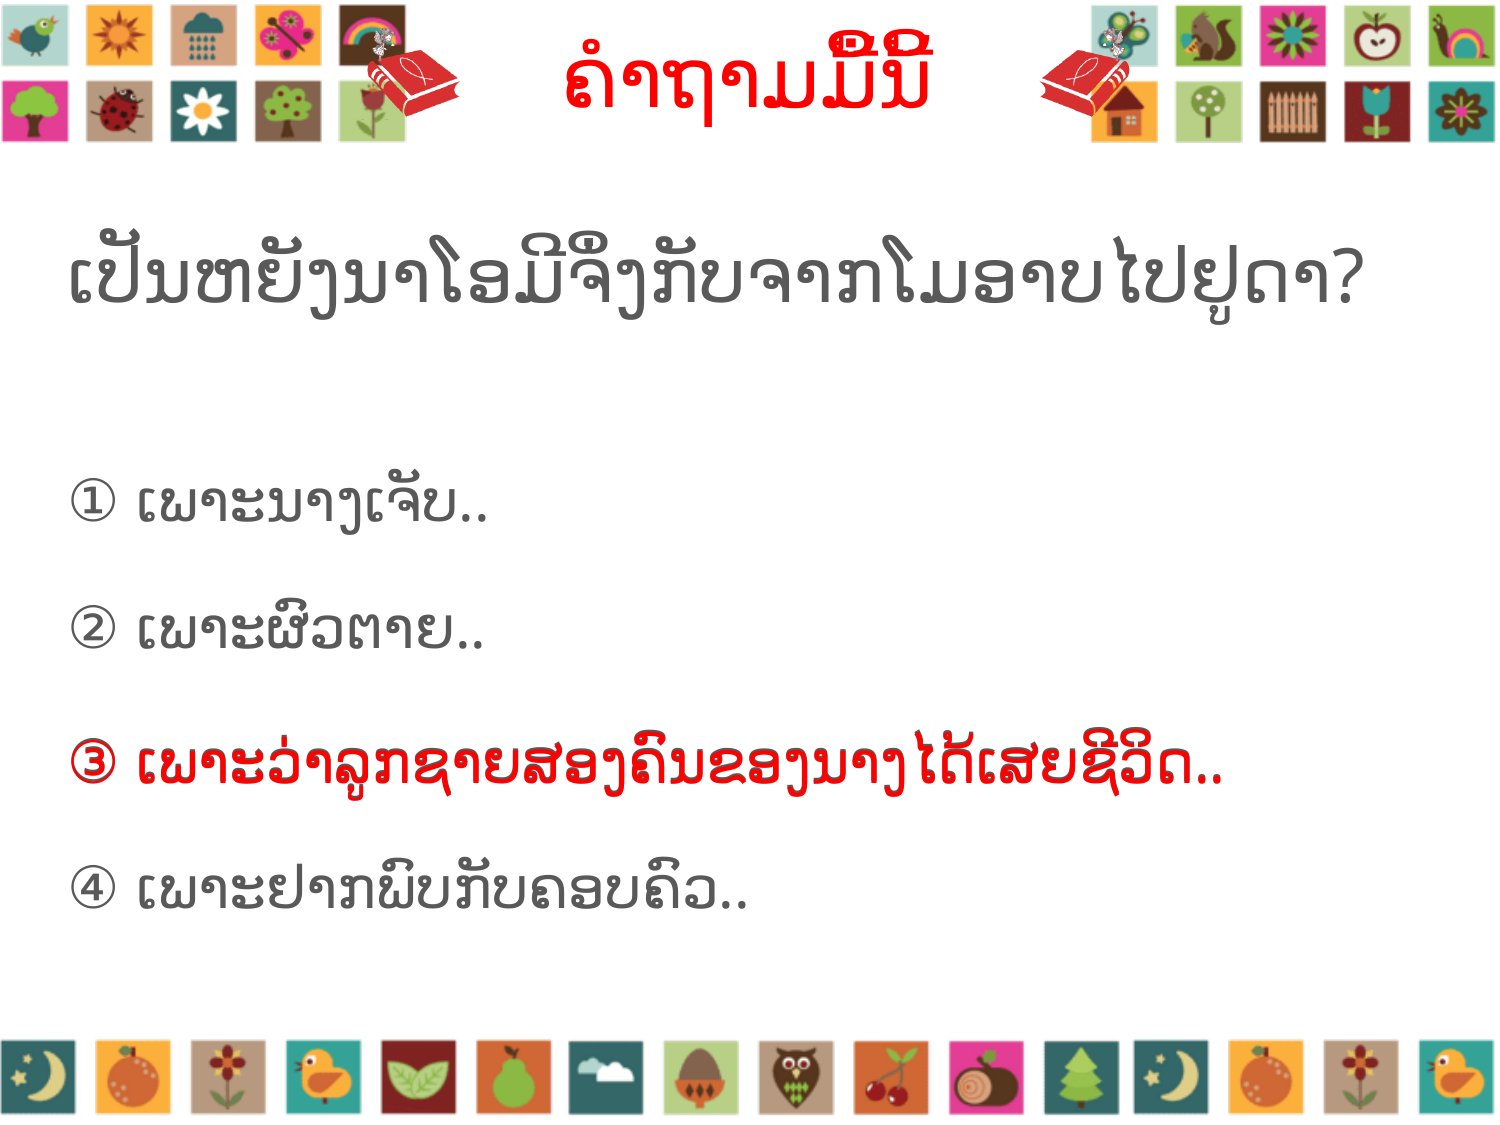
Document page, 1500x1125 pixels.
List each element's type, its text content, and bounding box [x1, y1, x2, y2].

text_box ① ເພາະ​ນາງ​ເຈັບ.. [53, 456, 1436, 541]
text_box ② ເພາະຜົວຕາຍ.. [53, 582, 1436, 668]
text_box ③ ເພາະ​ວ່າ​ລູກ​ຊາຍ​ສອງ​ຄົນ​ຂອງ​ນາງ​ໄດ້​ເສຍ​ຊີ​ວິດ.. [53, 718, 1483, 803]
text_box ຄຳຖາມມື້ນີ້ [425, 16, 1078, 131]
picture [0, 3, 492, 150]
text_box ເປັນ​ຫຍັງ​ນາໂອມີ​ຈຶ່ງ​ກັບ​ຈາກ​ໂມອາບ​ໄປ​ຢູດາ? [53, 219, 1436, 325]
picture [1008, 3, 1500, 150]
text_box ④ ເພາະ​ຢາກ​ພົບ​ກັບ​ຄອບ​ຄົວ.. [53, 842, 1483, 928]
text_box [0, 1028, 1500, 1118]
